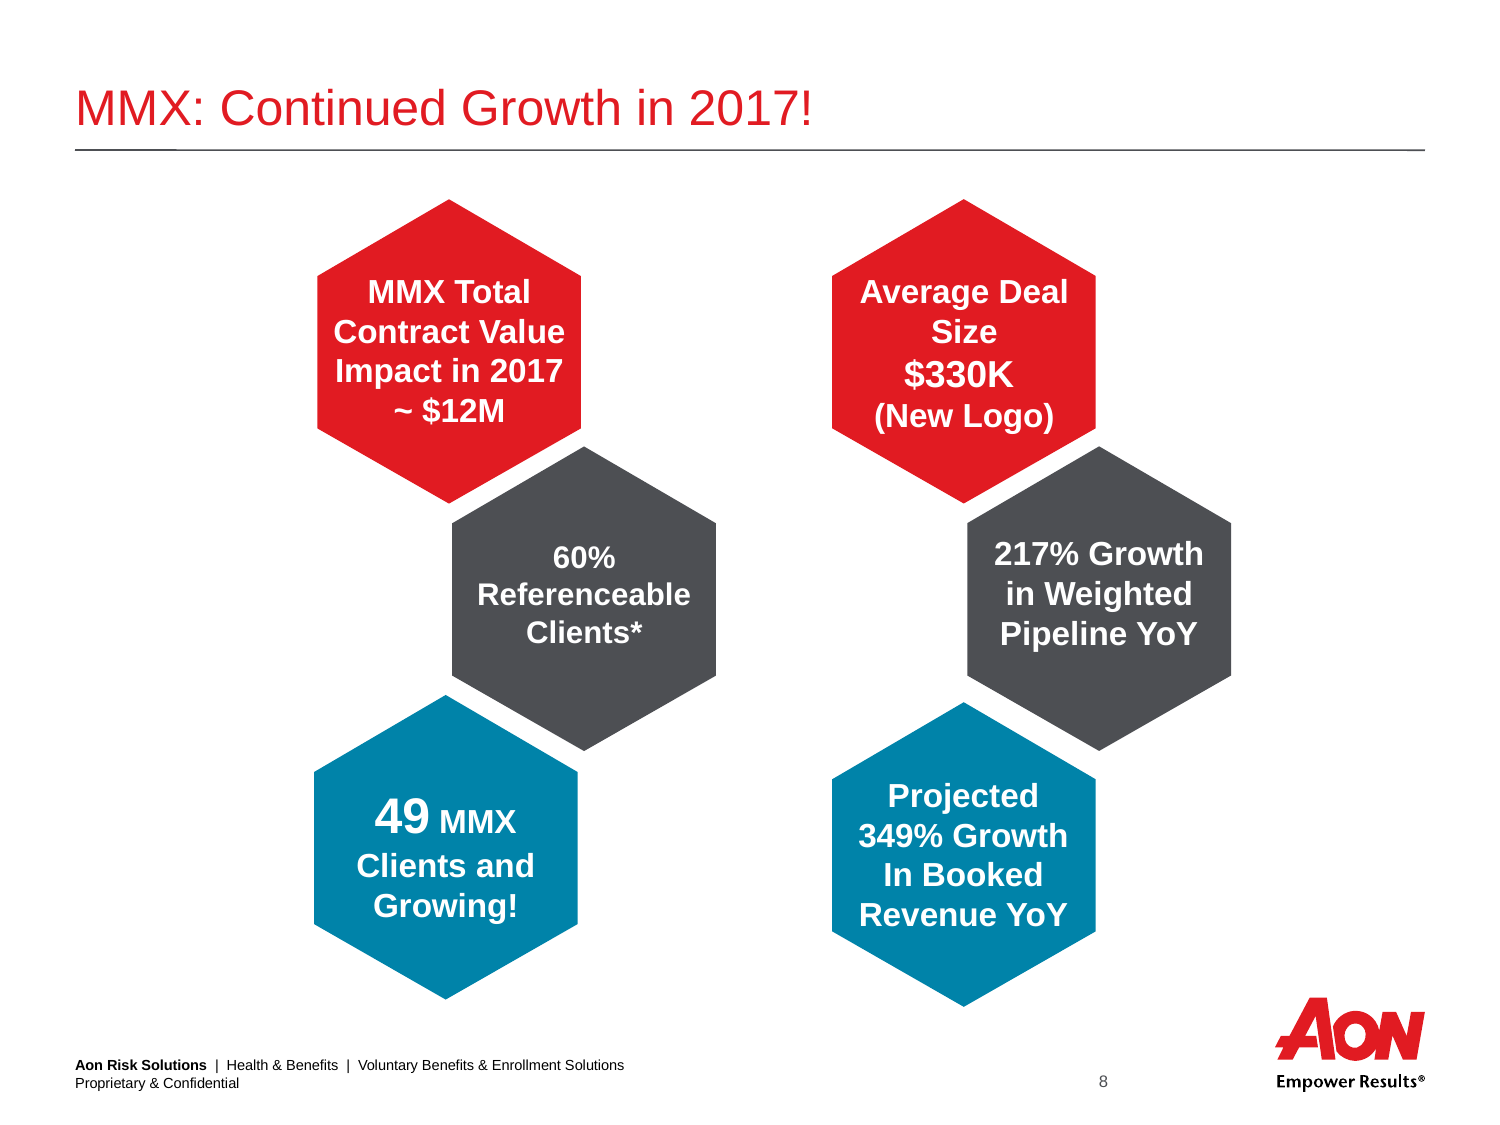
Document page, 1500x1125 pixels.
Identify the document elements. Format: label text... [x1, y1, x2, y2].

text_box [856, 199, 1072, 262]
text_box MMX Total Contract Value Impact in 2017 ~ $12M [317, 262, 582, 437]
text_box [452, 657, 716, 752]
text_box Projected 349% Growth In Booked Revenue YoY [831, 766, 1096, 941]
text_box [967, 660, 1232, 751]
text_box [848, 941, 1079, 1007]
text_box 217% Growth in Weighted Pipeline YoY [967, 524, 1232, 660]
text_box [854, 702, 1073, 766]
text_box [452, 446, 716, 529]
text_box [856, 442, 1072, 504]
title MMX: Continued Growth in 2017! [74, 49, 1426, 136]
text_box [341, 199, 557, 262]
text_box Average Deal Size $330K (New Logo) [832, 262, 1097, 442]
text_box [332, 437, 566, 504]
text_box [967, 446, 1232, 524]
text_box 60% Referenceable Clients* [452, 529, 717, 657]
text_box 49 MMX Clients and Growing! [327, 776, 564, 932]
text_box [314, 694, 578, 1000]
